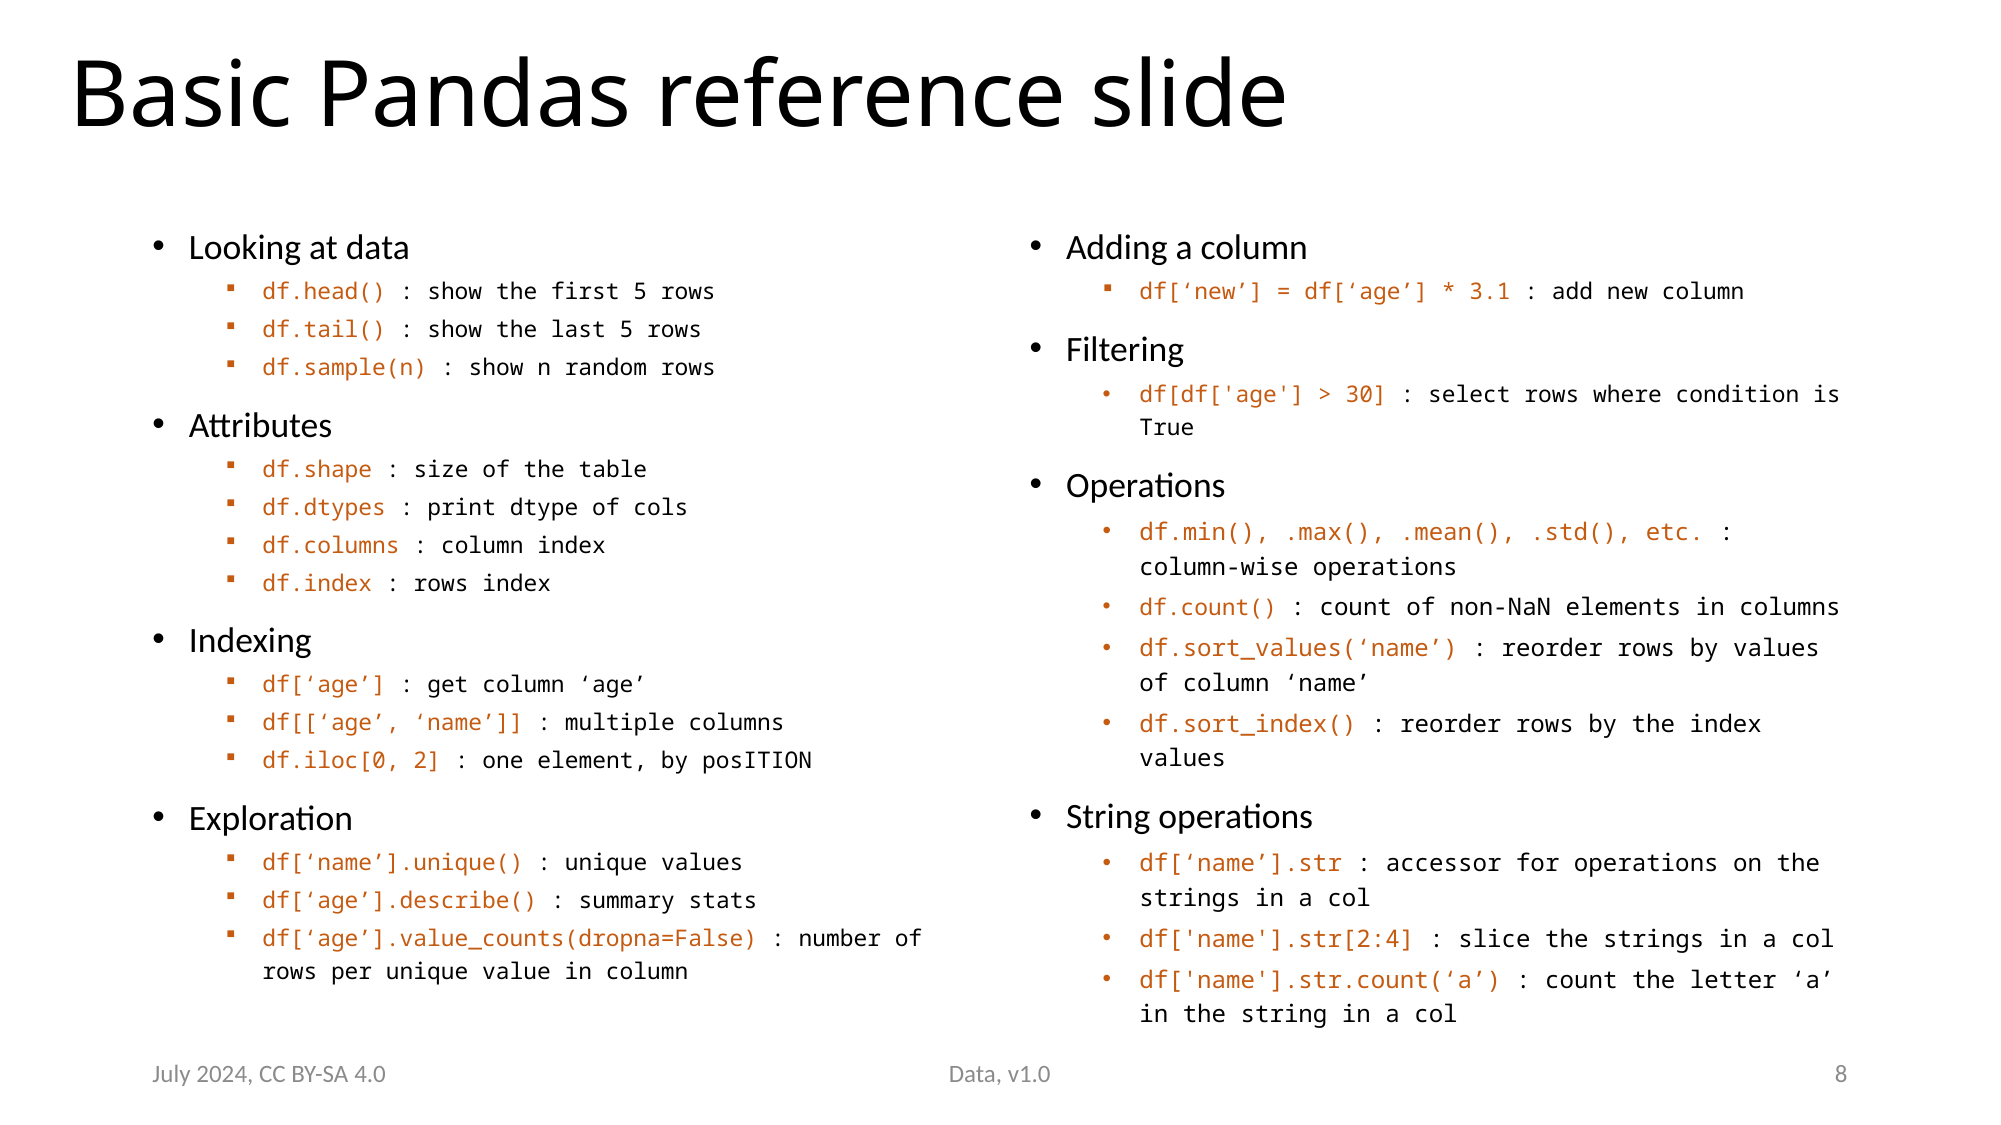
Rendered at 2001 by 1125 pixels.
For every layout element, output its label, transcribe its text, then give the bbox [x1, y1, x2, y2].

footer Data, v1.0 [662, 1042, 1338, 1103]
title Basic Pandas reference slide [55, 23, 1934, 172]
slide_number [137, 1042, 588, 1103]
list Looking at data df.head() : show the first 5 rows df.tail() : show the last 5 rows df.sample(n) : show n random rows Attributes df.shape : size of the table df.dtypes : print dtype of cols df.columns : column index df.index : rows index Indexing df[‘age’] : get column ‘age’ df[[‘age’, ‘name’]] : multiple columns df.iloc[0, 2] : one element, by posITION Exploration df[‘name’].unique() : unique values df[‘age’].describe() : summary stats df[‘age’].value_counts(dropna=False) : number of rows per unique value in column Adding a column df[‘new’] = df[‘age’] * 3.1 : add new column Filtering df[df['age'] > 30] : select rows where condition is True Operations df.min(), .max(), .mean(), .std(), etc. : column-wise operations df.count() : count of non-NaN elements in columns df.sort_values(‘name’) : reorder rows by values of column ‘name’ df.sort_index() : reorder rows by the index values String operations df[‘name’].str : accessor for operations on the strings in a col df['name'].str[2:4] : slice the strings in a col df['name'].str.count(‘a’) : count the letter ‘a’ in the string in a col [137, 208, 1863, 1071]
slide_number 8 [1412, 1042, 1863, 1103]
